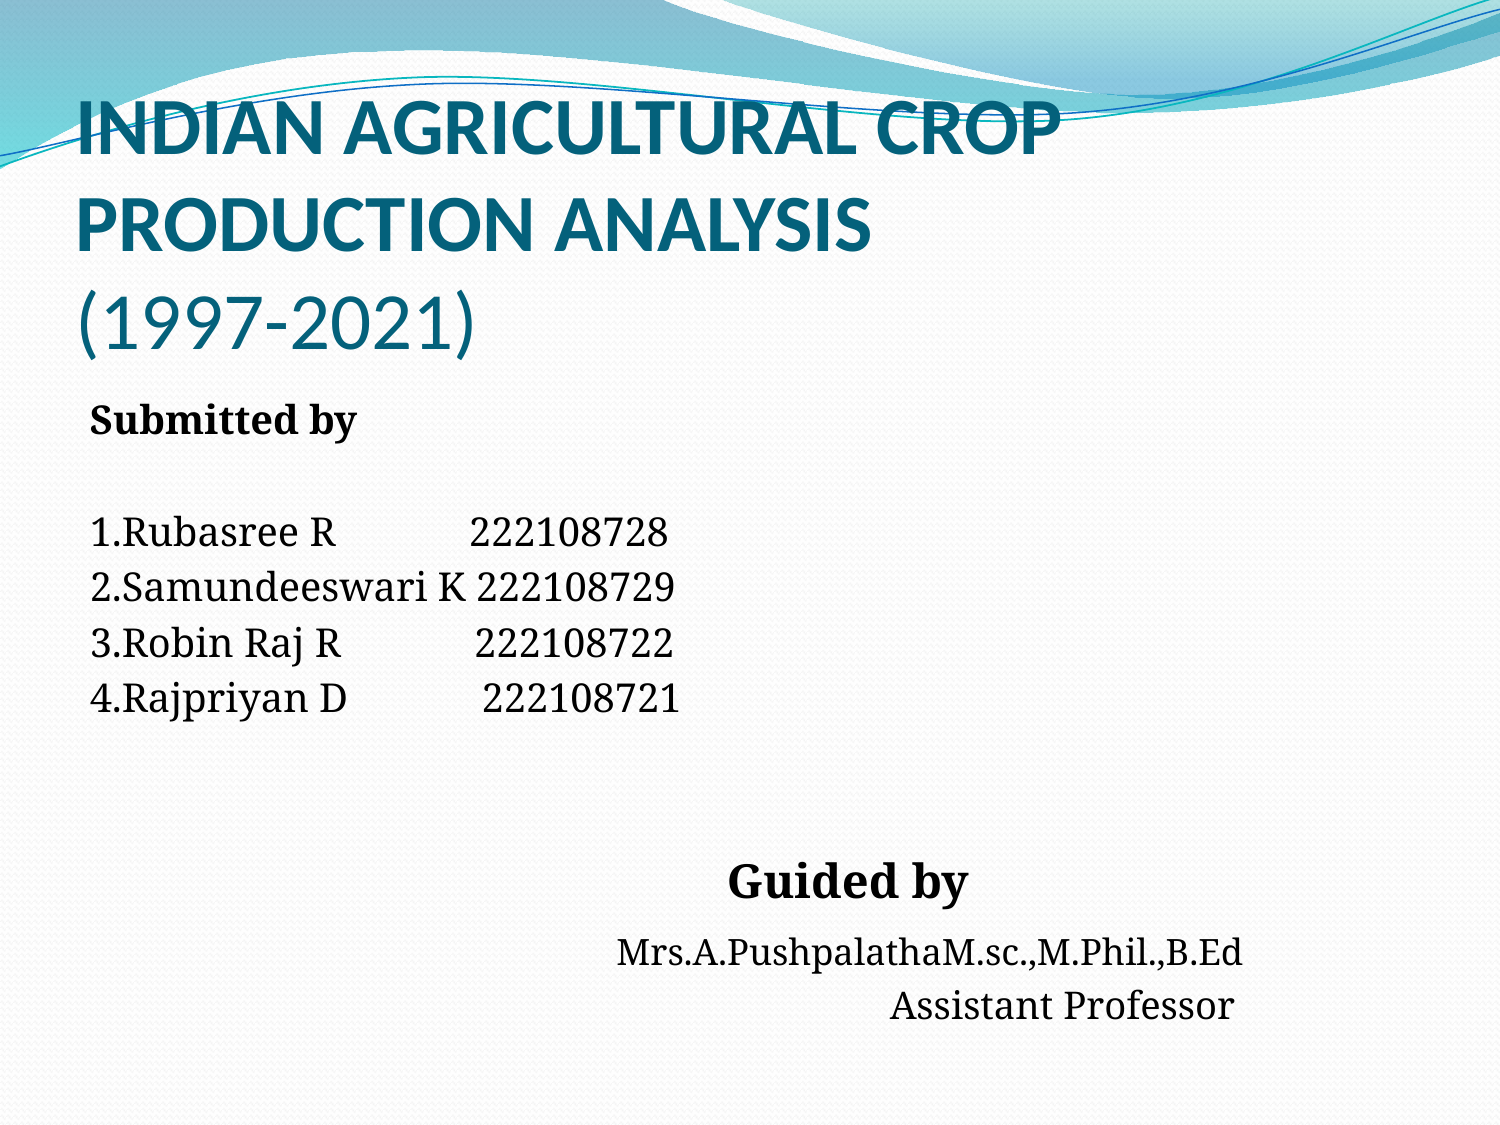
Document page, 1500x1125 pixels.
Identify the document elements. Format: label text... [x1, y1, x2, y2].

list Submitted by 1.Rubasree R 222108728 2.Samundeeswari K 222108729 3.Robin Raj R 222108722 4.Rajpriyan D 222108721 Guided by Mrs.A.PushpalathaM.sc.,M.Phil.,B.Ed Assistant Professor [75, 387, 1425, 1038]
title INDIAN AGRICULTURAL CROP PRODUCTION ANALYSIS (1997-2021) [75, 62, 1425, 366]
